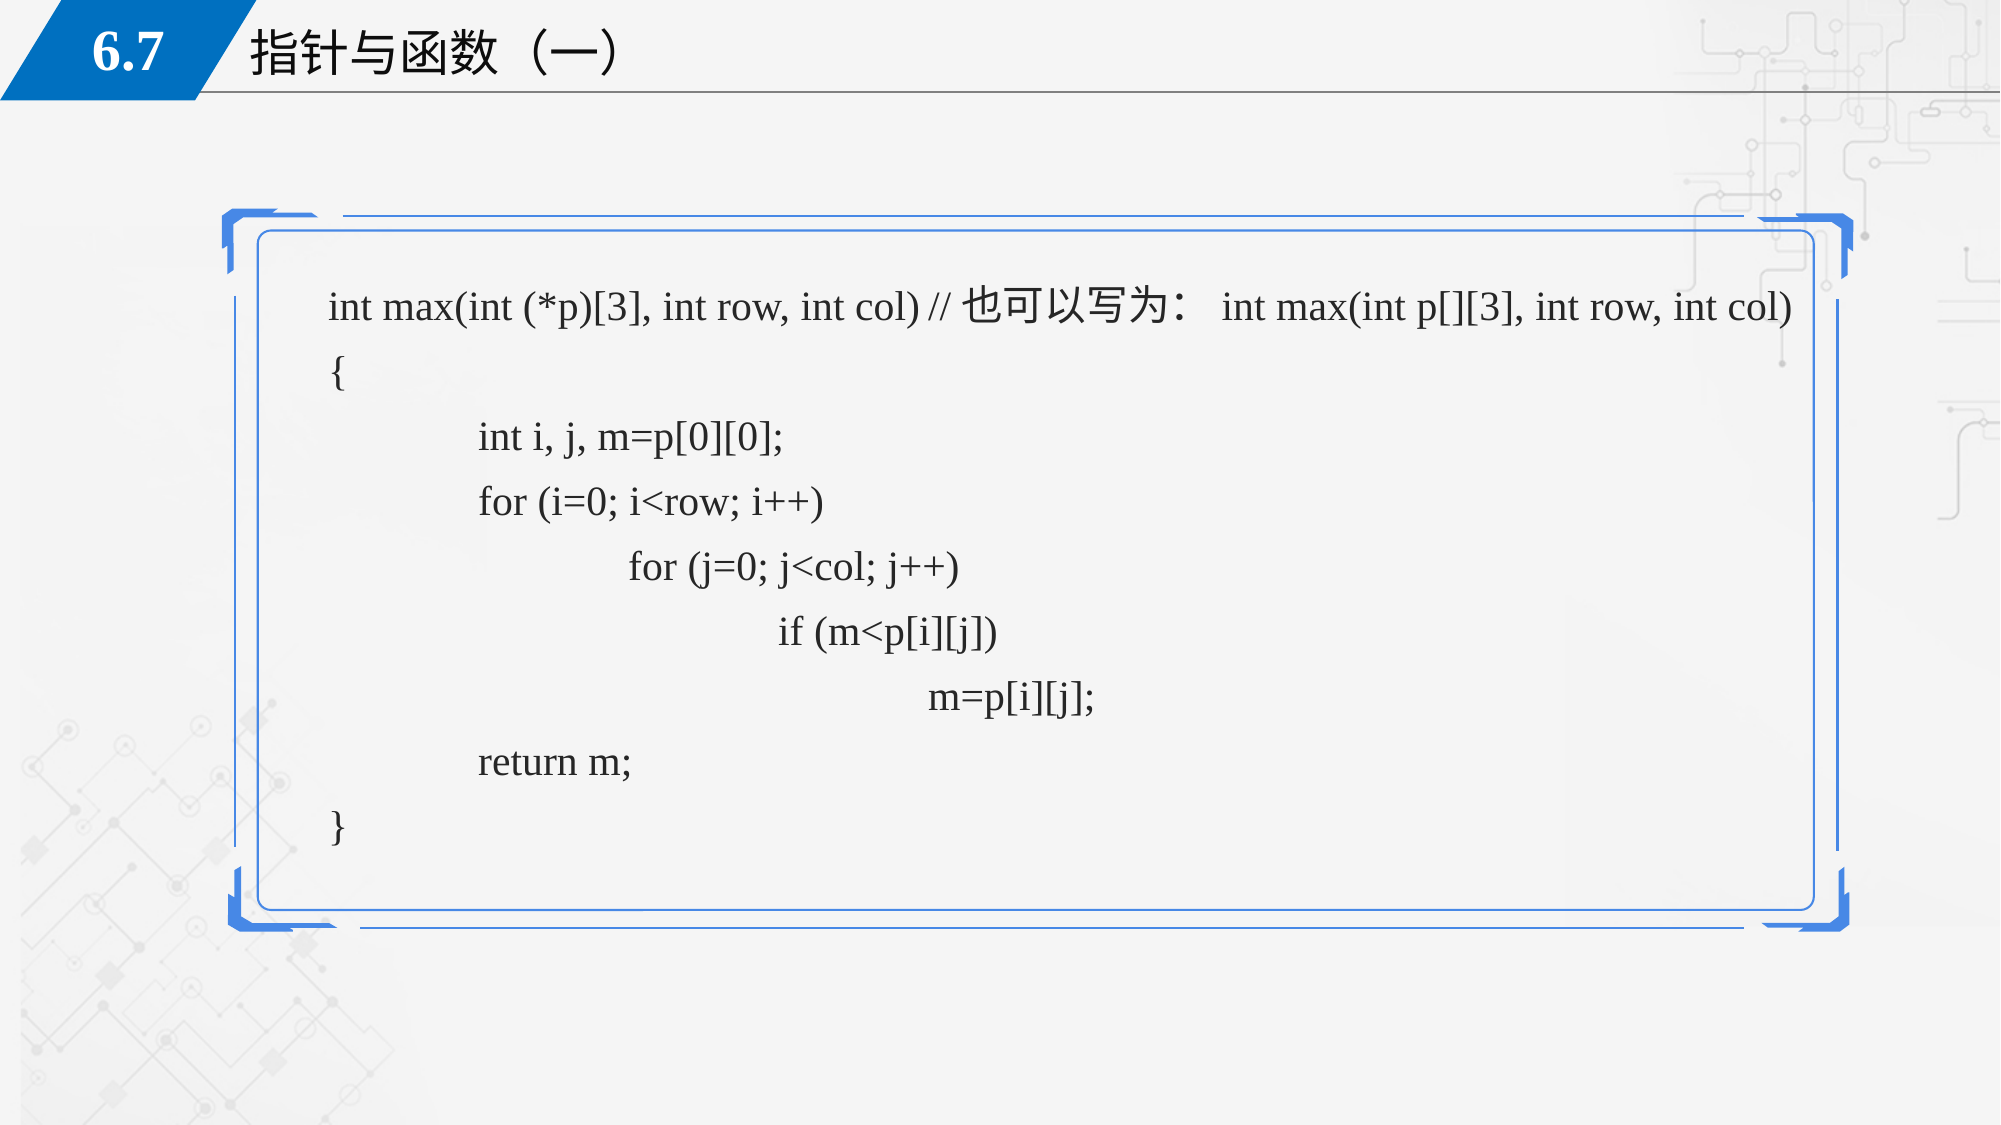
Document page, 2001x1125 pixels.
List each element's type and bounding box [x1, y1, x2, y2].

picture [0, 0, 60, 98]
text_box [222, 209, 1853, 931]
picture [0, 0, 2001, 1125]
